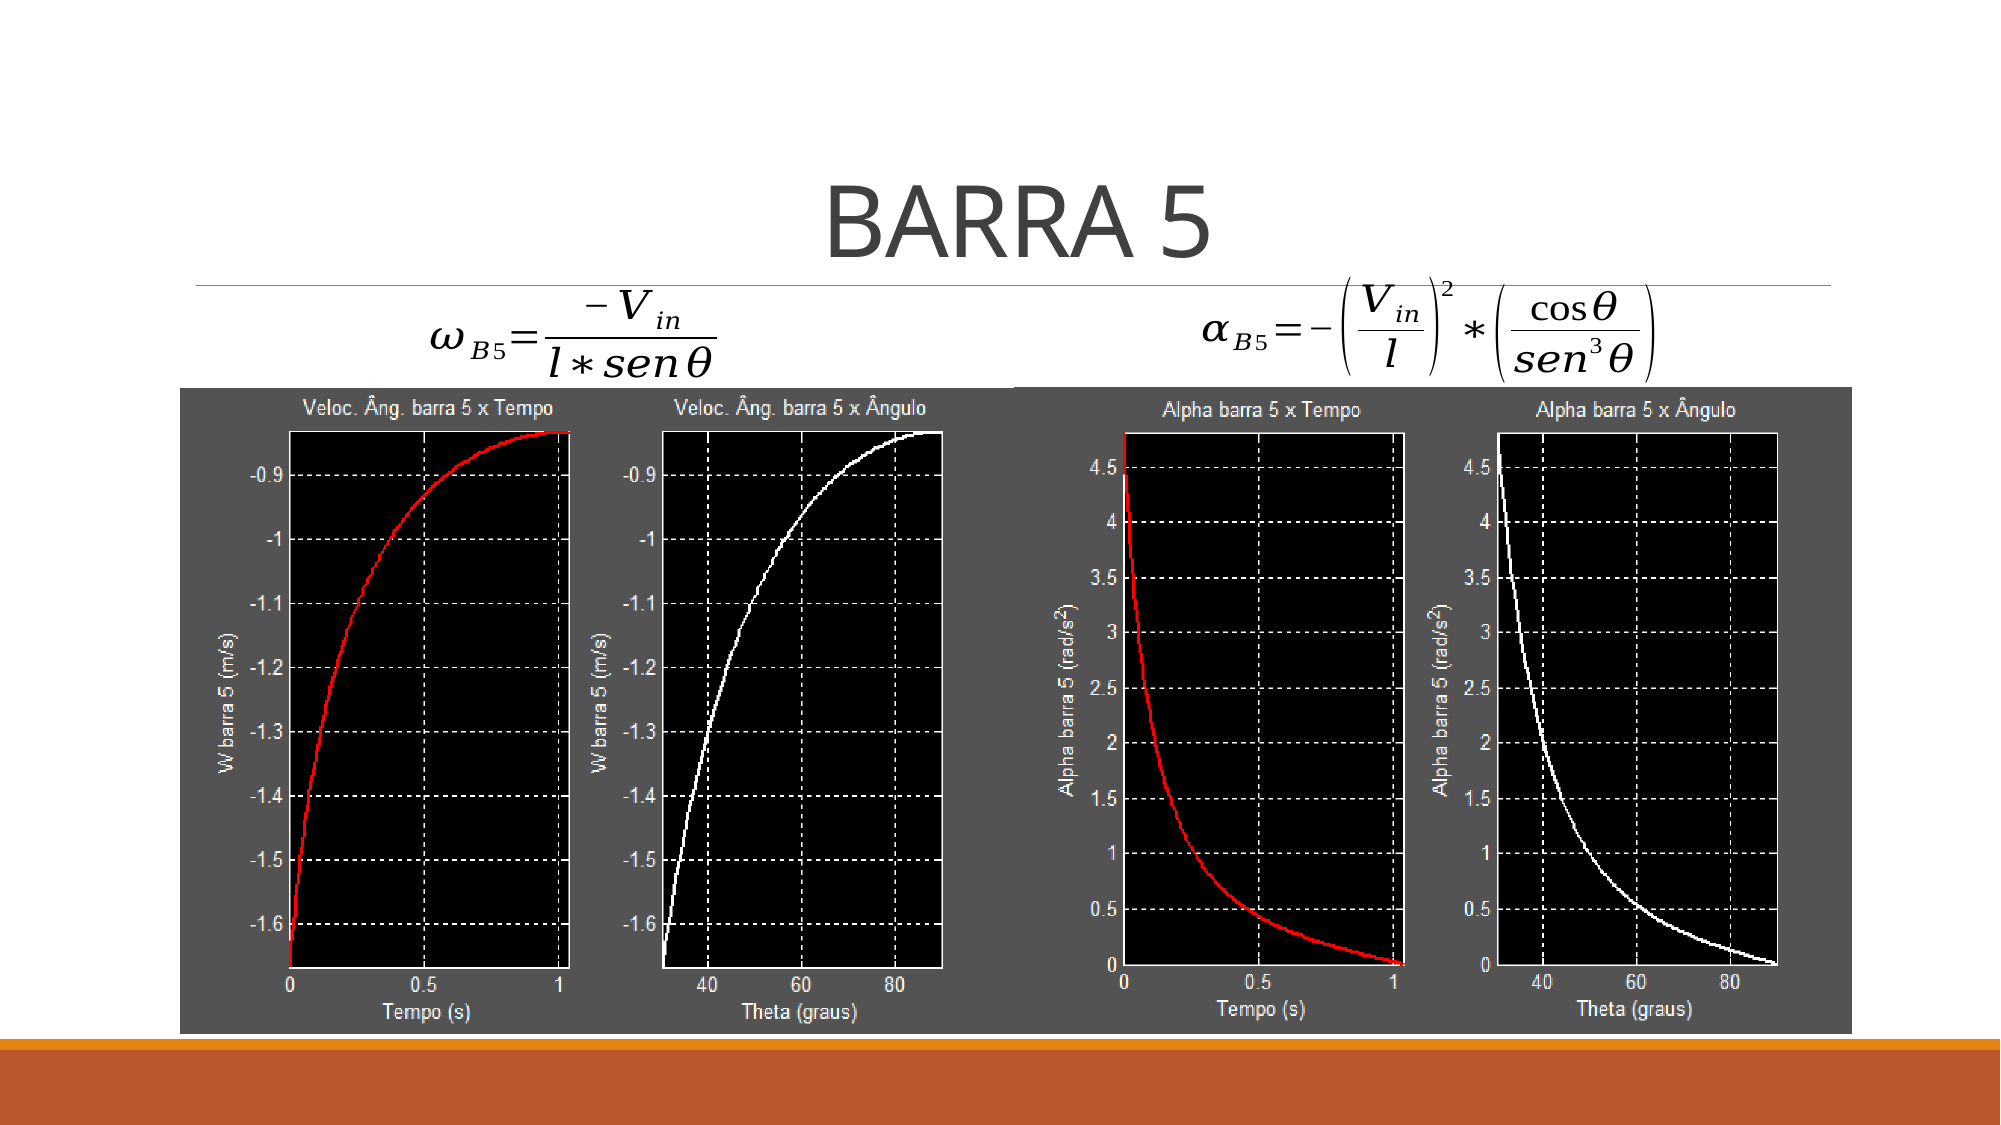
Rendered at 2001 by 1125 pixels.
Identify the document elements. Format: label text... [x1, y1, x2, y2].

title BARRA 5 [180, 47, 1830, 285]
picture [1014, 386, 1852, 1034]
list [179, 387, 1013, 1034]
